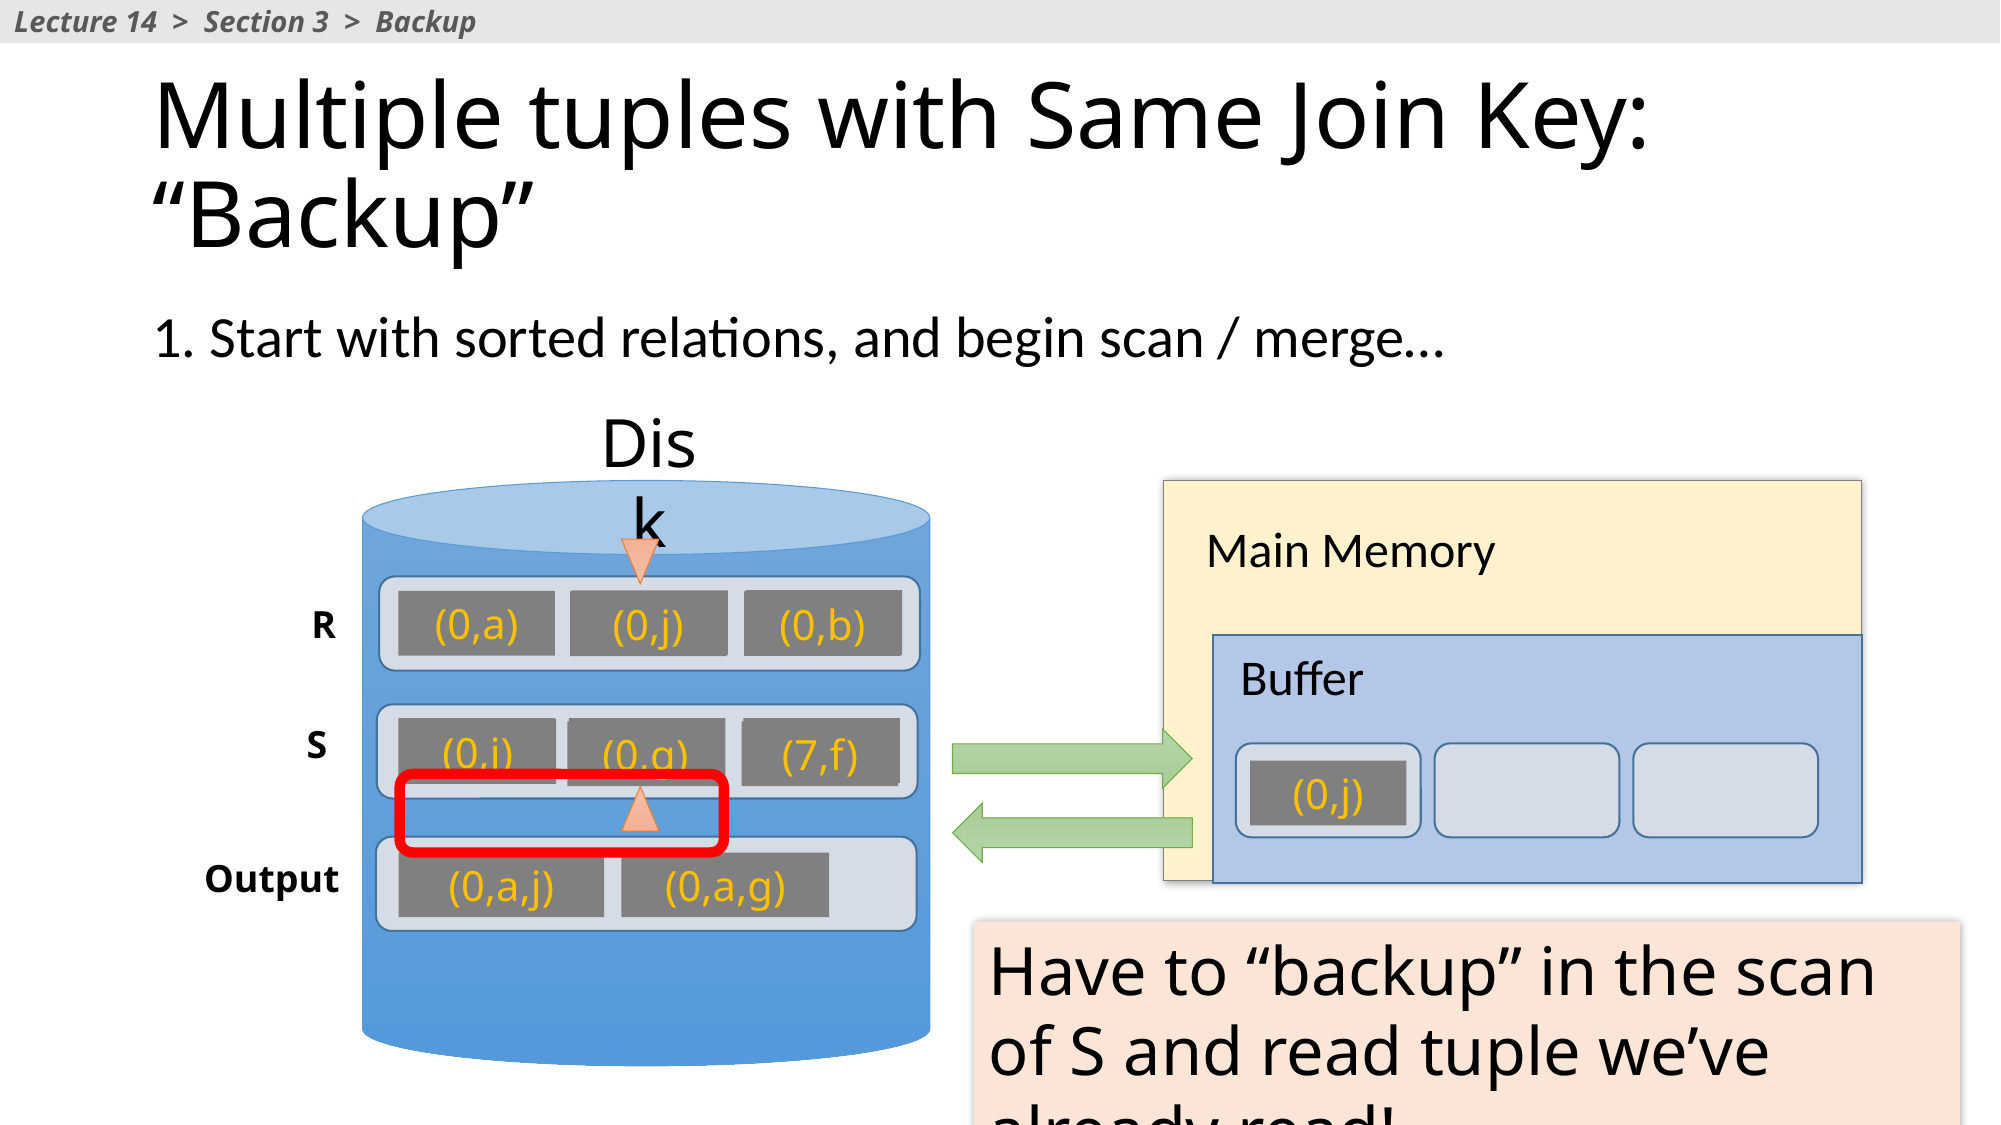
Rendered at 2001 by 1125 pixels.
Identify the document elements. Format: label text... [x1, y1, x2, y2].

text_box S [291, 713, 343, 774]
text_box [951, 801, 1163, 864]
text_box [0, 0, 2000, 47]
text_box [1163, 480, 1863, 884]
text_box (0,j) [399, 719, 557, 781]
text_box [362, 481, 931, 1067]
text_box (0,j) [570, 591, 727, 657]
text_box 7,f [743, 718, 900, 783]
text_box (0,b) [744, 591, 901, 656]
text_box Disk [576, 393, 722, 569]
text_box [374, 835, 918, 932]
text_box (0,a) [398, 590, 555, 656]
text_box [620, 538, 660, 586]
text_box [398, 772, 725, 854]
text_box [951, 727, 1163, 790]
text_box 0,g [568, 718, 726, 783]
text_box (0,a,j) [398, 852, 605, 918]
text_box [378, 575, 922, 672]
text_box [375, 703, 919, 800]
text_box Have to “backup” in the scan of S and read tuple we’ve already read! [974, 921, 1961, 1125]
text_box Output [189, 847, 355, 907]
text_box R [296, 593, 351, 654]
text_box (0,a,g) [621, 852, 830, 918]
list 1. Start with sorted relations, and begin scan / merge… [137, 299, 1863, 1014]
title Multiple tuples with Same Join Key: “Backup” [137, 59, 1863, 278]
text_box (0,g) [567, 721, 724, 780]
text_box (7,f) [741, 721, 899, 787]
